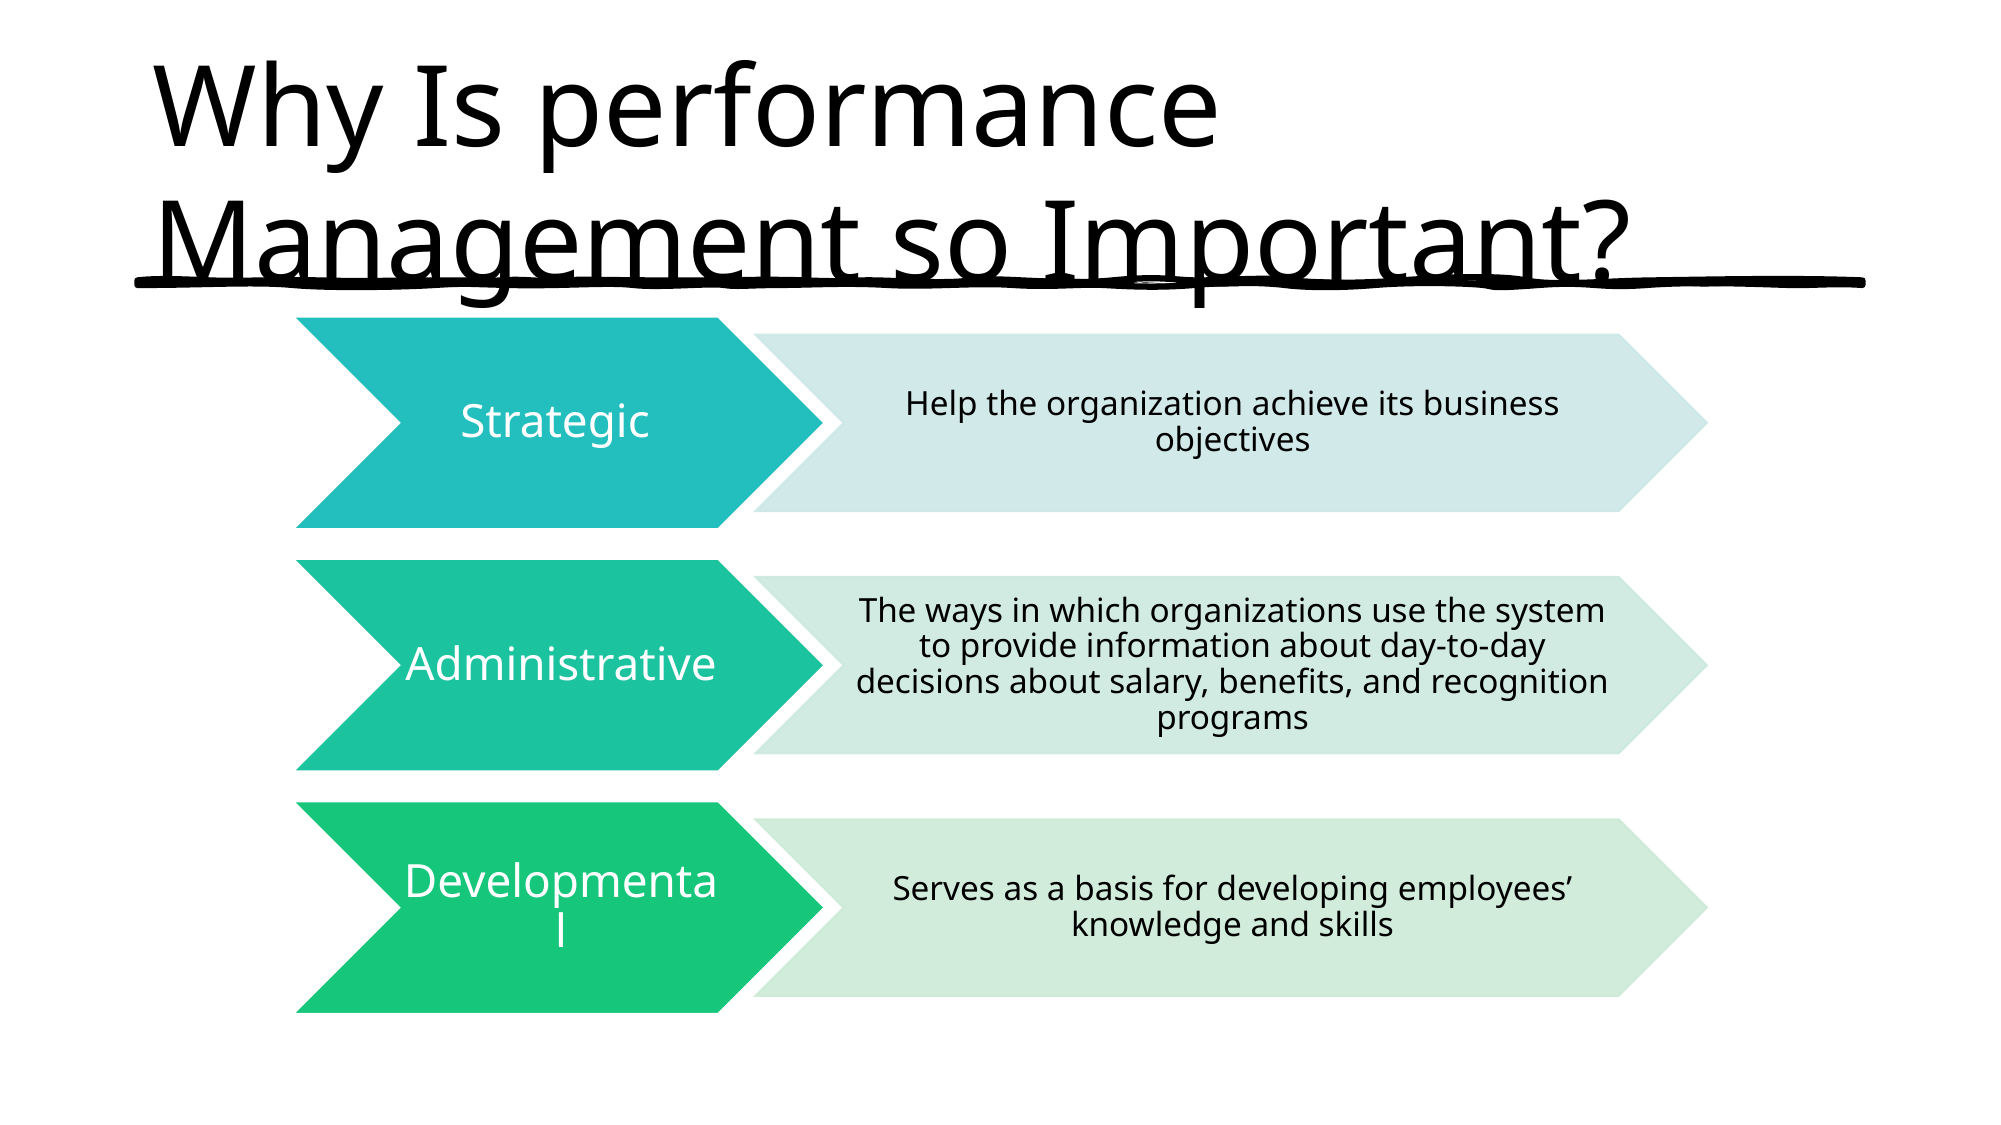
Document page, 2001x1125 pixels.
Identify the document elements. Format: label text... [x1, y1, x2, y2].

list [137, 316, 1863, 1015]
title Why Is performance Management so Important? [137, 59, 1863, 278]
